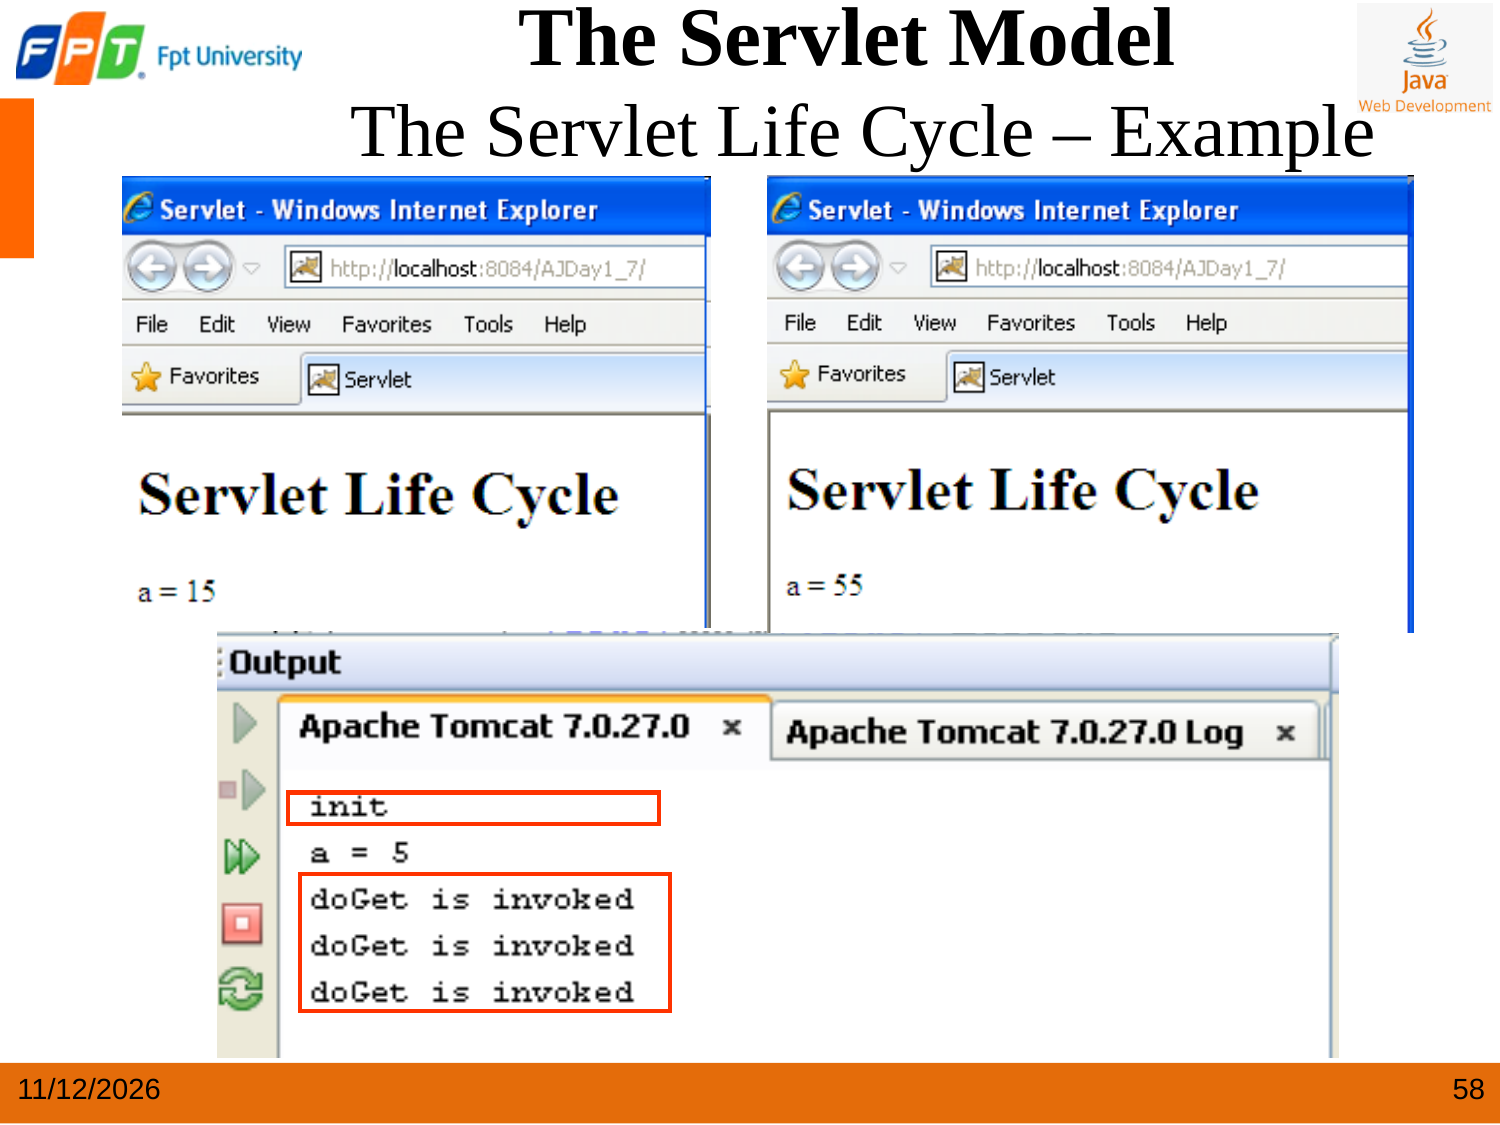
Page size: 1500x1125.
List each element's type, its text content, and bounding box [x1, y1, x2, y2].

slide_number 58 [1050, 1063, 1500, 1124]
picture [767, 175, 1414, 633]
picture [16, 11, 217, 85]
picture [122, 176, 712, 629]
title The Servlet Model The Servlet Life Cycle – Example [217, 11, 1500, 167]
picture [1357, 3, 1493, 11]
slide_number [2, 1063, 231, 1123]
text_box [216, 631, 1339, 1058]
